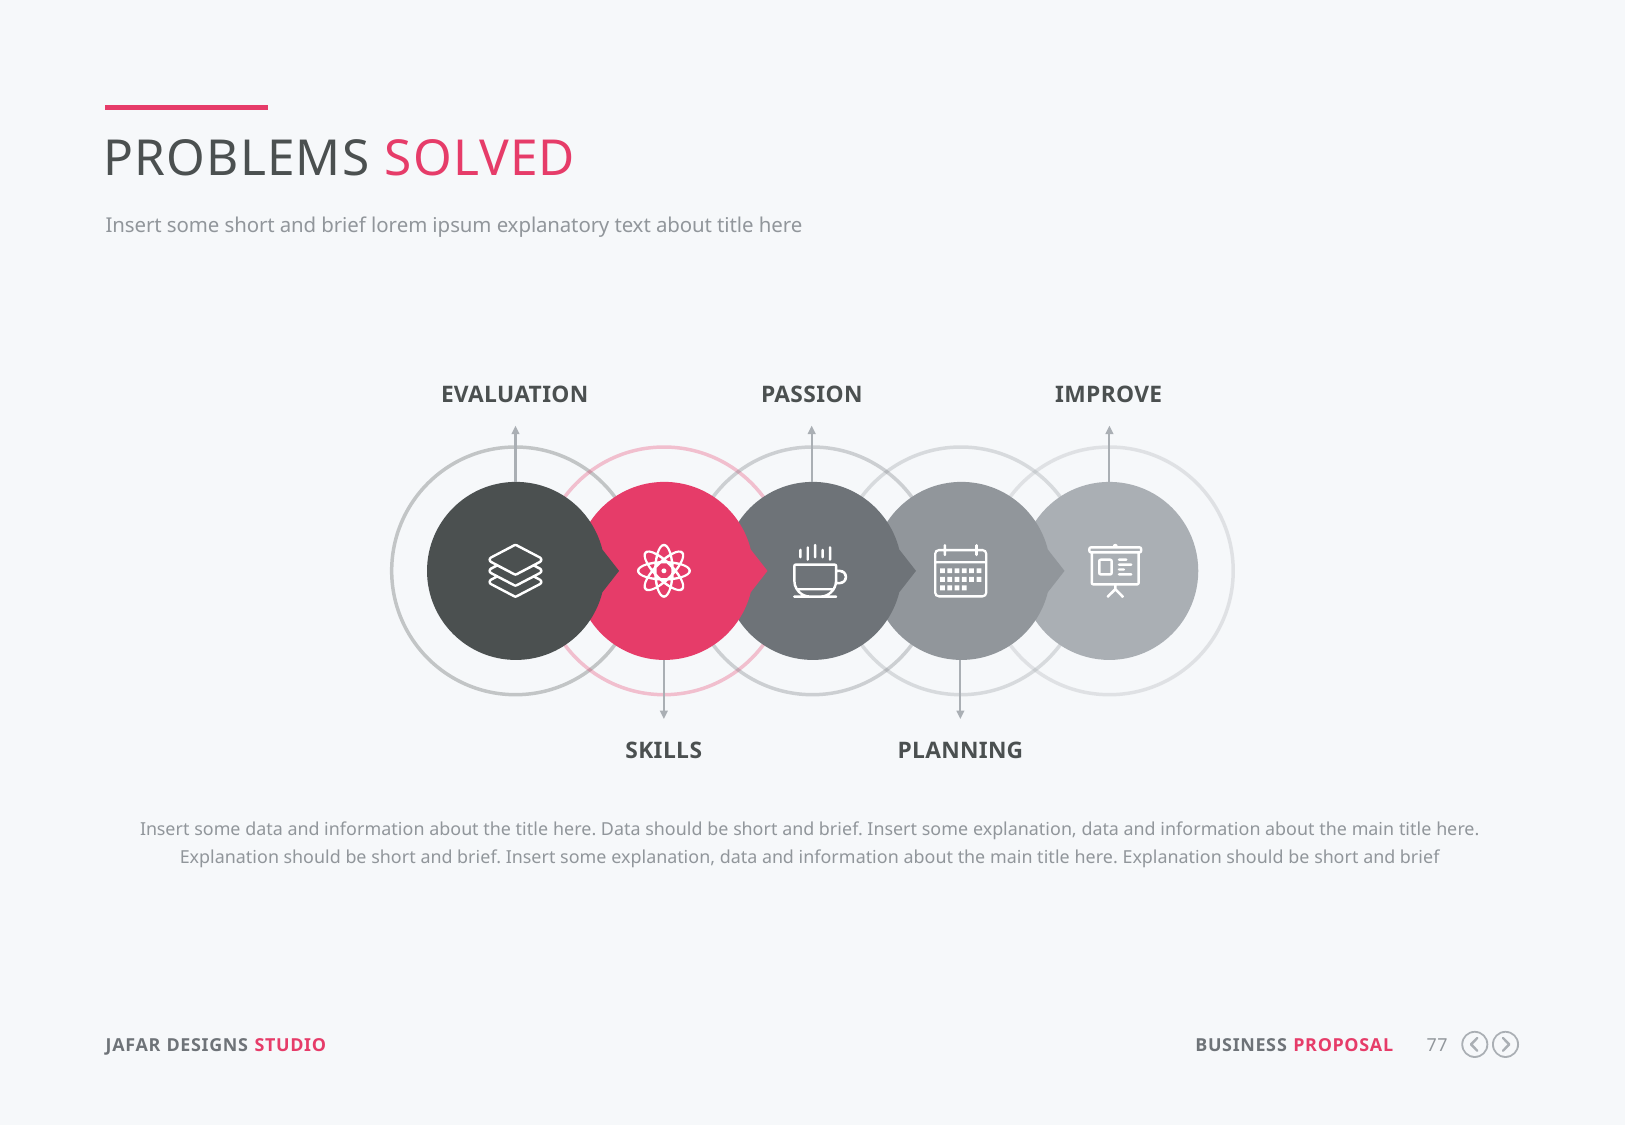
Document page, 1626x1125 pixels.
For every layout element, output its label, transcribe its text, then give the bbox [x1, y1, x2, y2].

list Insert some short and brief lorem ipsum explanatory text about title here [105, 209, 1519, 241]
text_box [389, 380, 1235, 764]
list Problems solved [103, 125, 1518, 188]
text_box Insert some data and information about the title here. Data should be short and brief. Insert some explanation, data and information about the main title here. Explanation should be short and brief. Insert some explanation, data and information about the main title here. Explanation should be short and brief [105, 810, 1518, 868]
